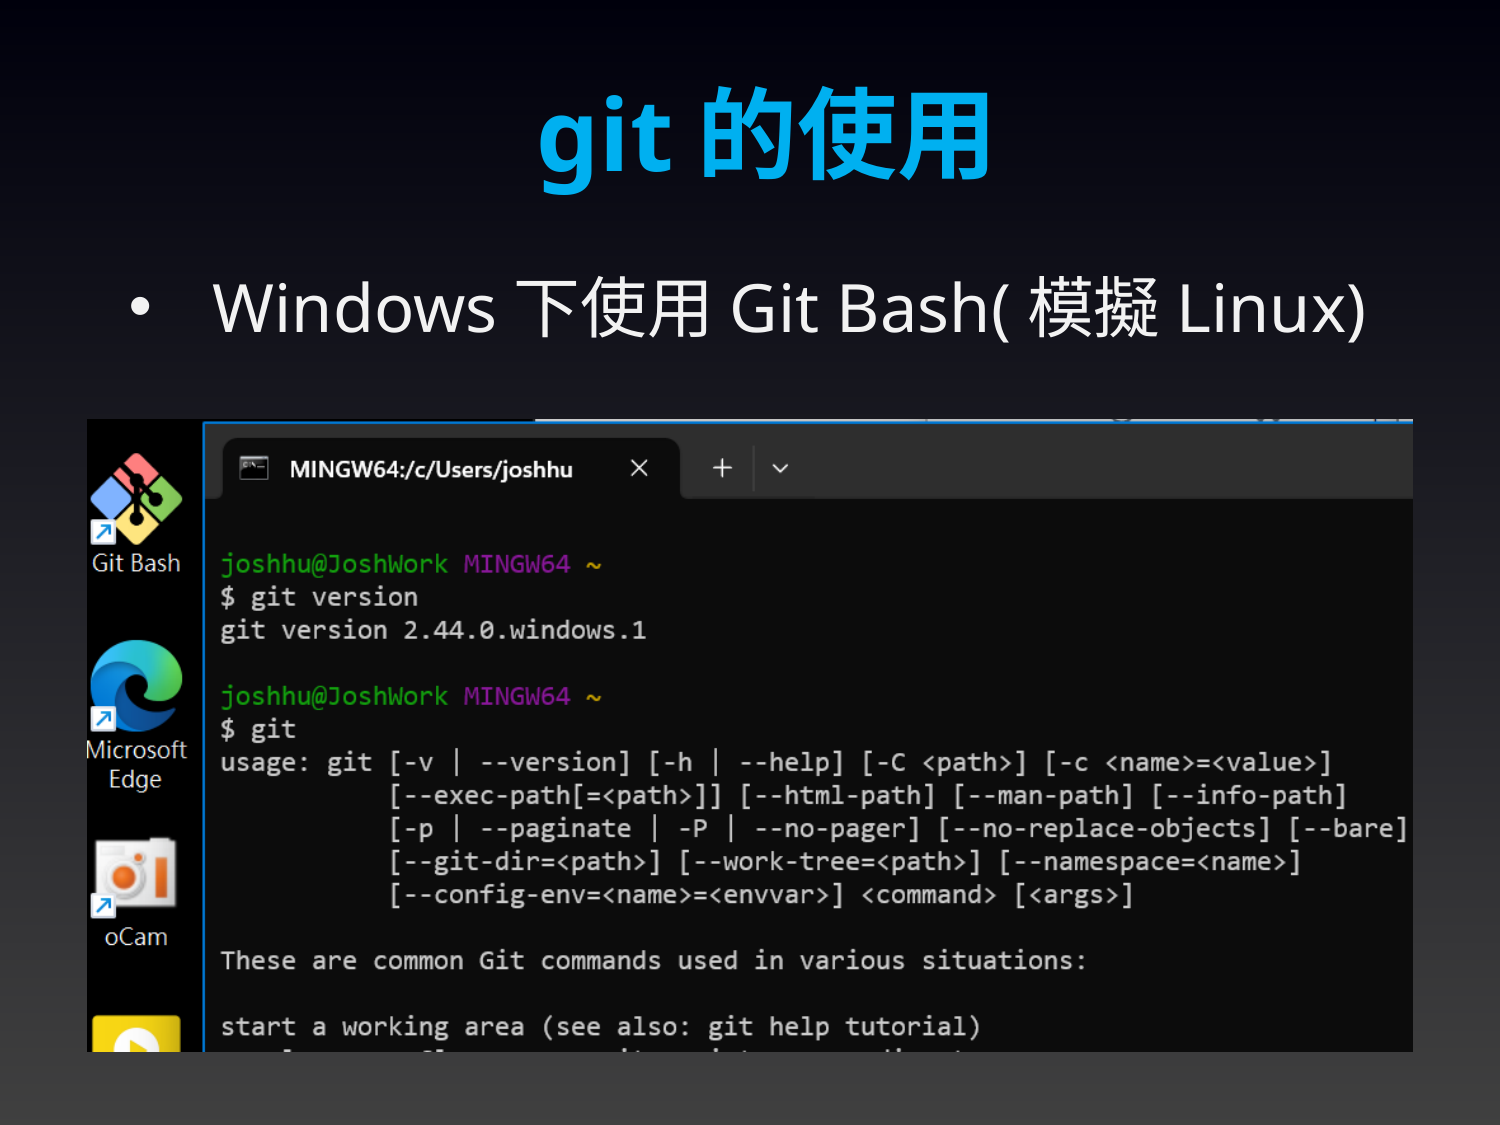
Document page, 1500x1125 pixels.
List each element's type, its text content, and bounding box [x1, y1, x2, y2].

text_box git的使用 [521, 43, 1278, 207]
picture [87, 418, 1413, 1052]
text_box Windows下使用Git Bash(模擬Linux) [113, 257, 1439, 353]
